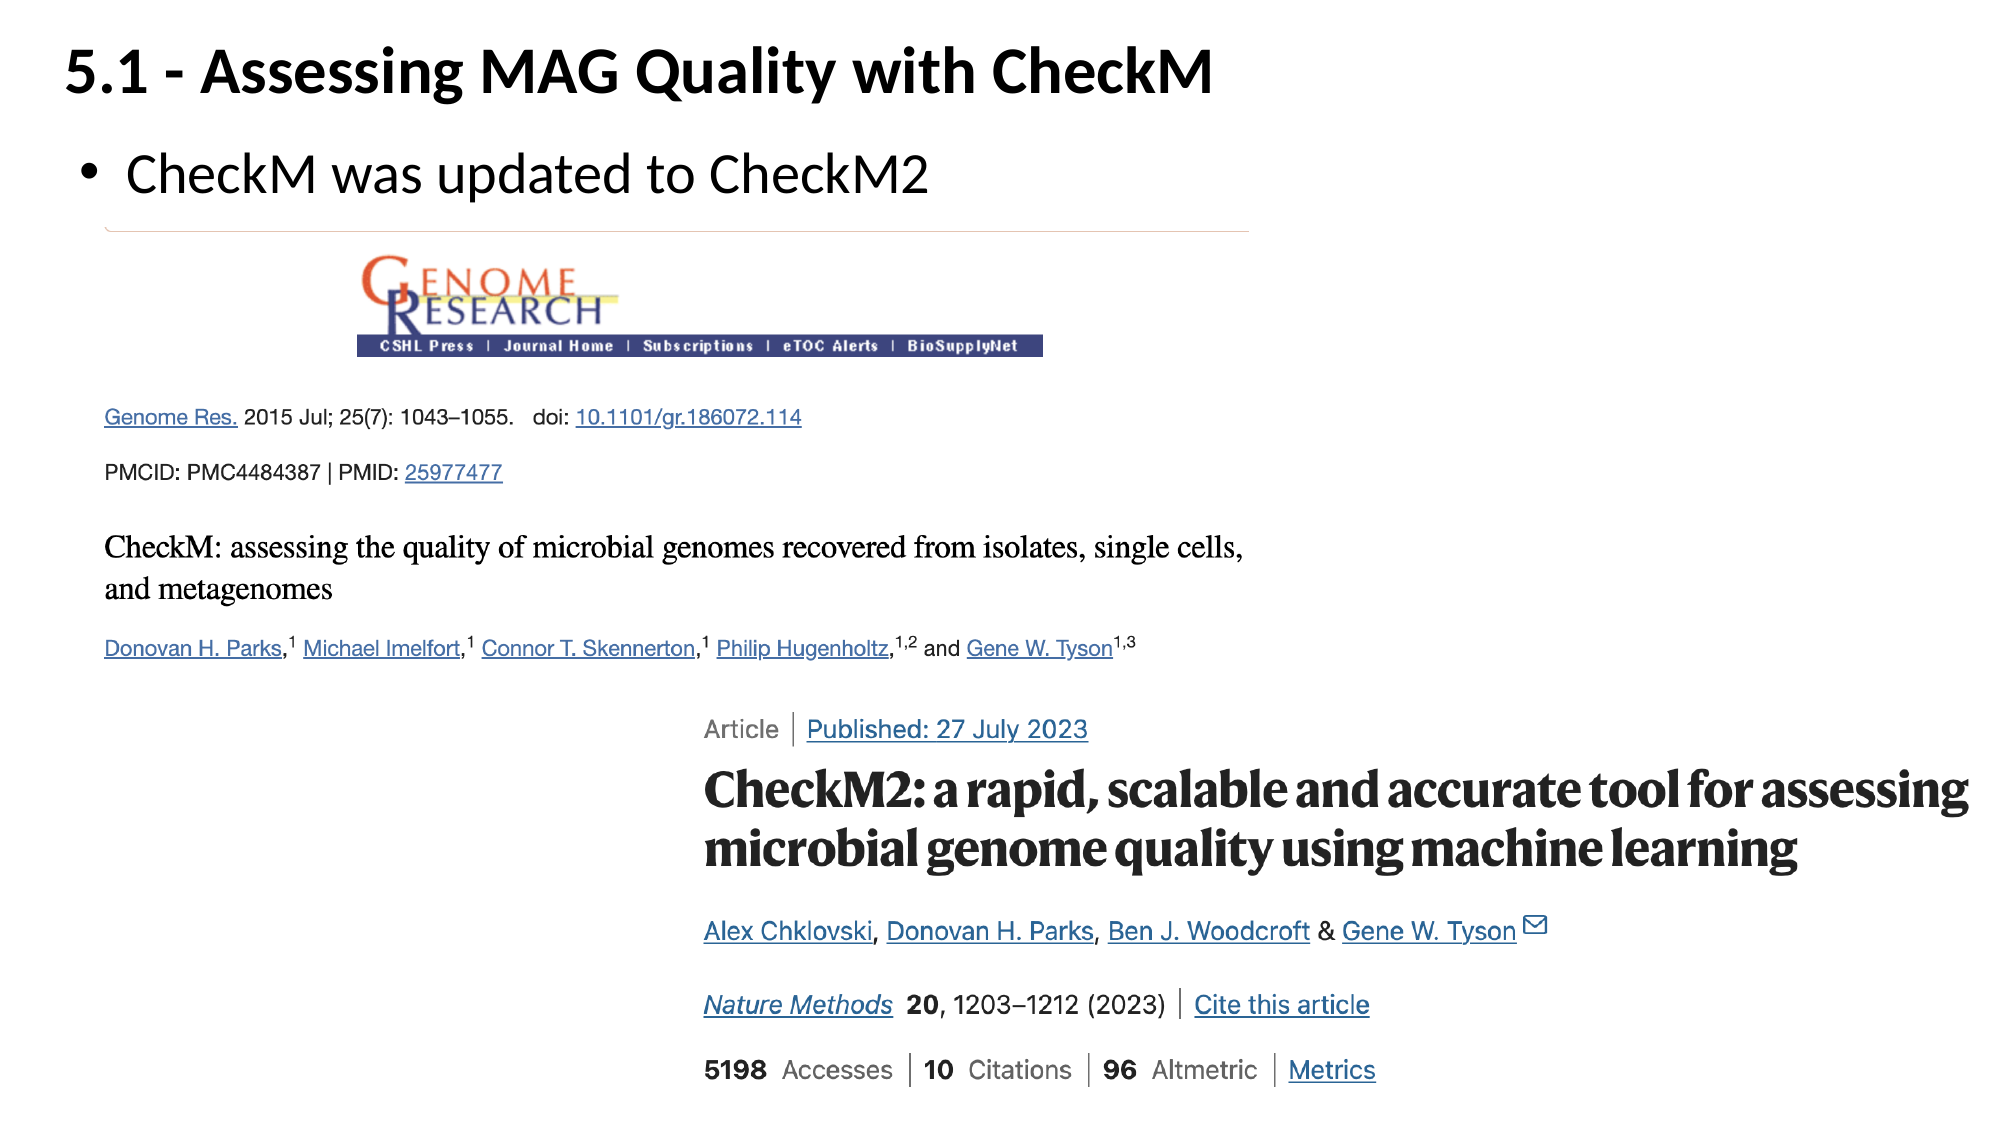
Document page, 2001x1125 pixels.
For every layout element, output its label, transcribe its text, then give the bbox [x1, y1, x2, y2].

text_box CheckM was updated to CheckM2 [64, 127, 1975, 213]
picture [687, 684, 1975, 1099]
text_box 5.1 - Assessing MAG Quality with CheckM [49, 19, 1589, 114]
picture [93, 227, 1249, 670]
